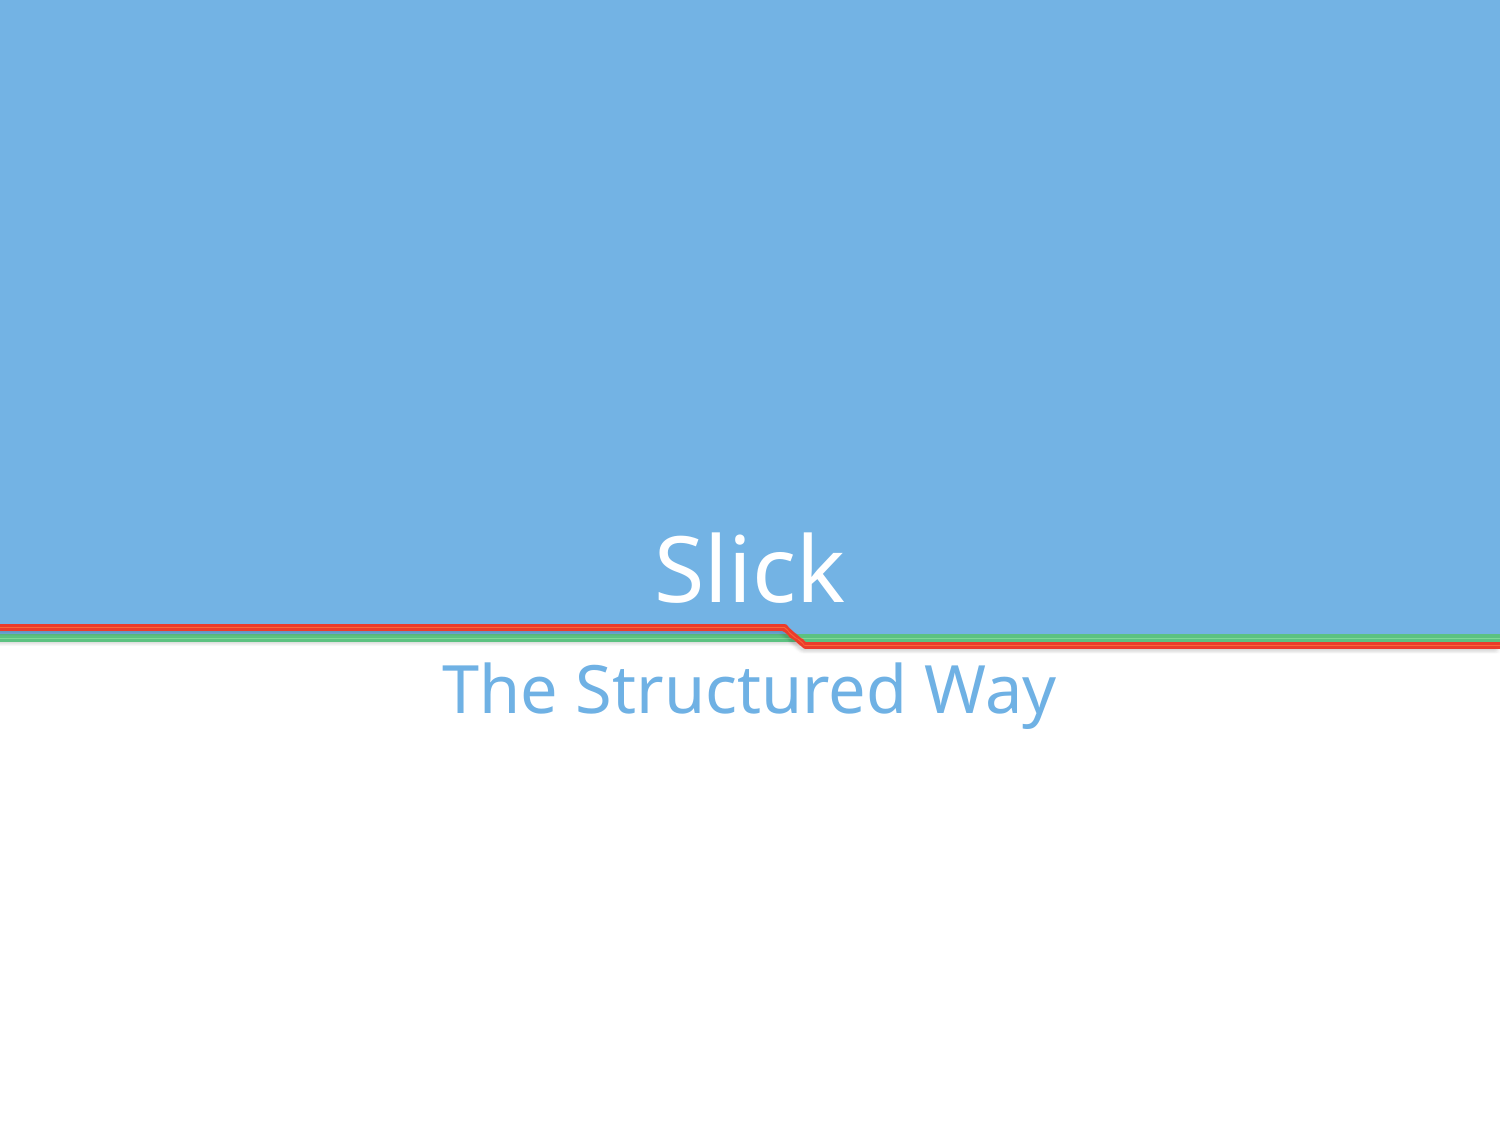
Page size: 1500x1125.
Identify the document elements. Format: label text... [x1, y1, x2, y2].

title Slick [112, 445, 1388, 687]
subtitle The Structured Way [225, 639, 1275, 927]
picture [0, 0, 1500, 1125]
